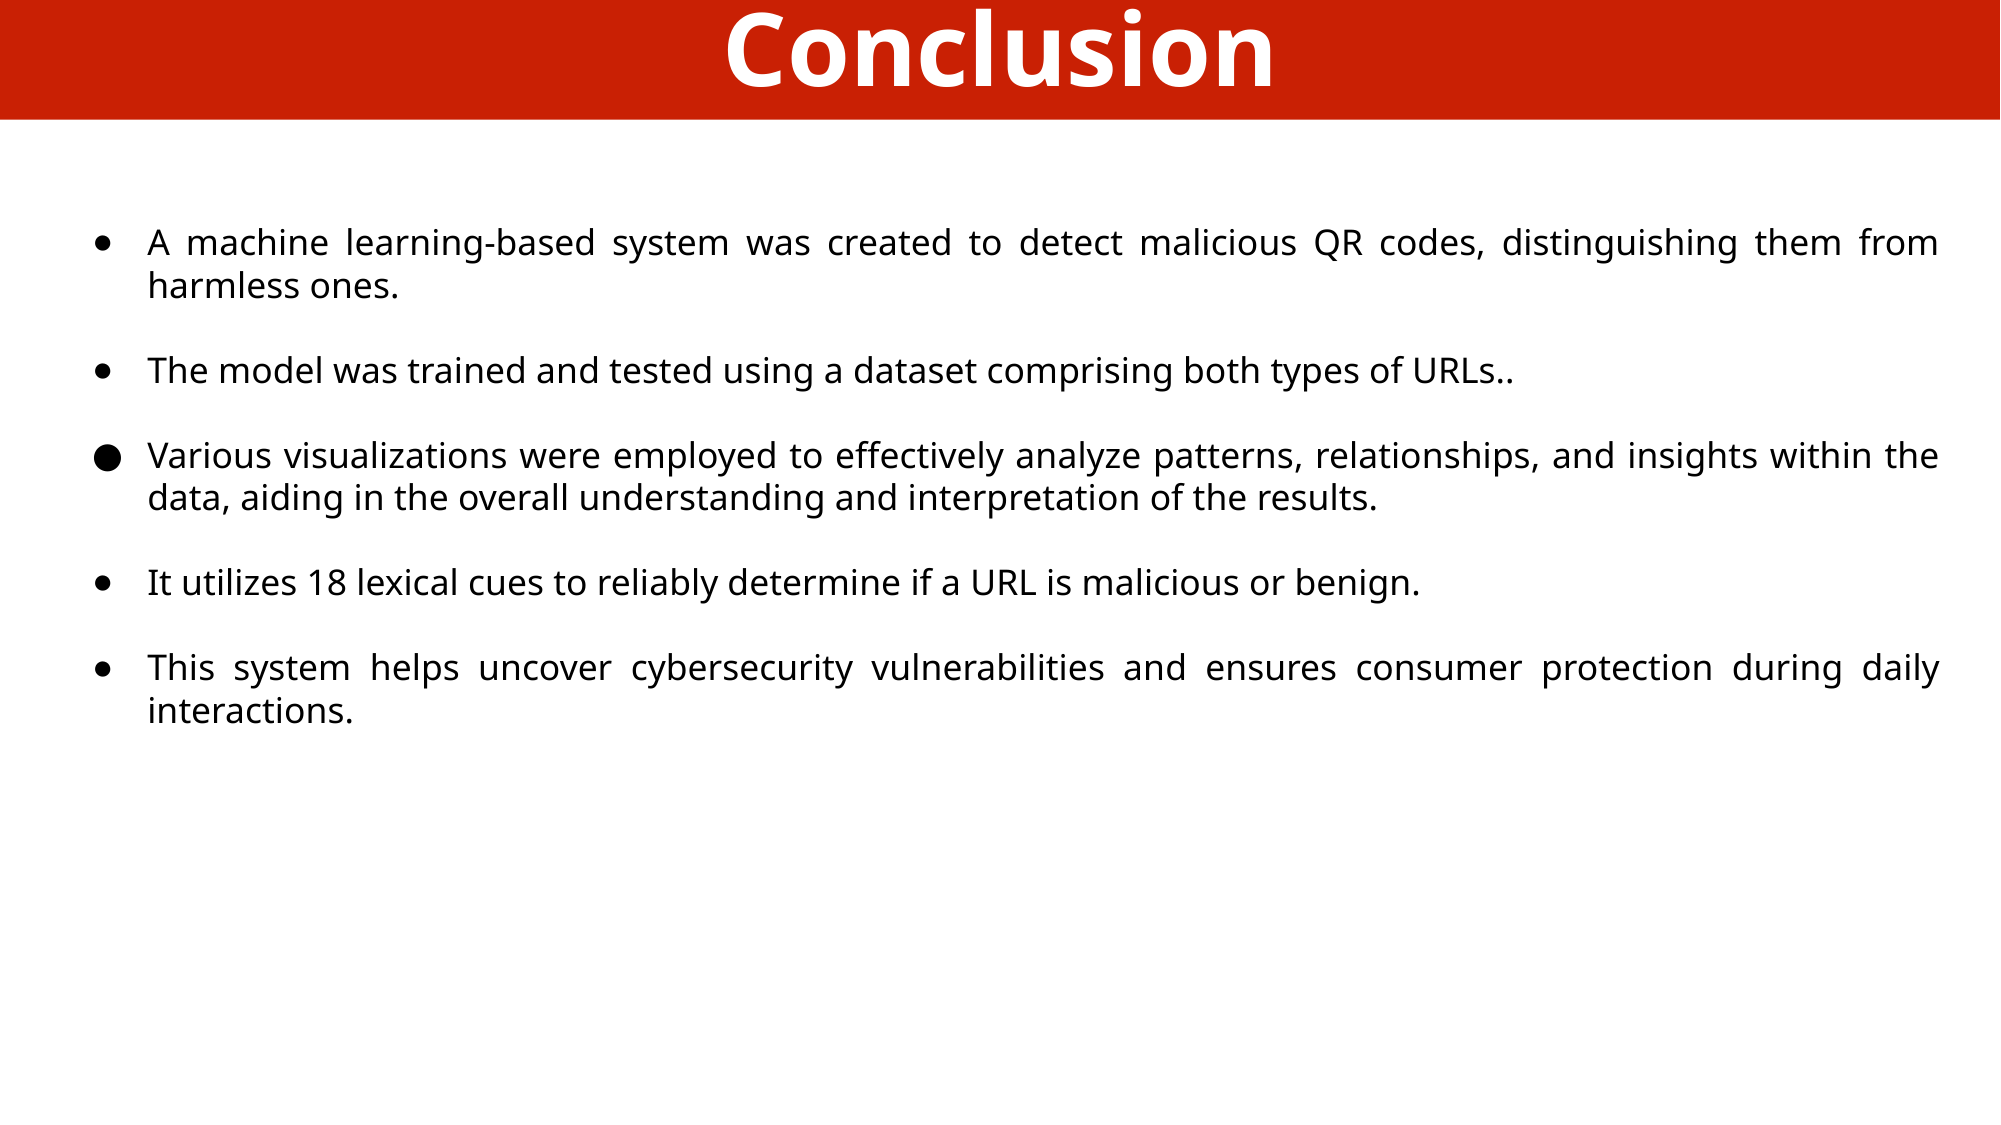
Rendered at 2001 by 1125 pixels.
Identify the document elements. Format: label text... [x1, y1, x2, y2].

text_box A machine learning-based system was created to detect malicious QR codes, distinguishing them from harmless ones. The model was trained and tested using a dataset comprising both types of URLs.. Various visualizations were employed to effectively analyze patterns, relationships, and insights within the data, aiding in the overall understanding and interpretation of the results. It utilizes 18 lexical cues to reliably determine if a URL is malicious or benign. This system helps uncover cybersecurity vulnerabilities and ensures consumer protection during daily interactions. [57, 205, 1956, 746]
text_box Conclusion [0, 0, 2000, 120]
